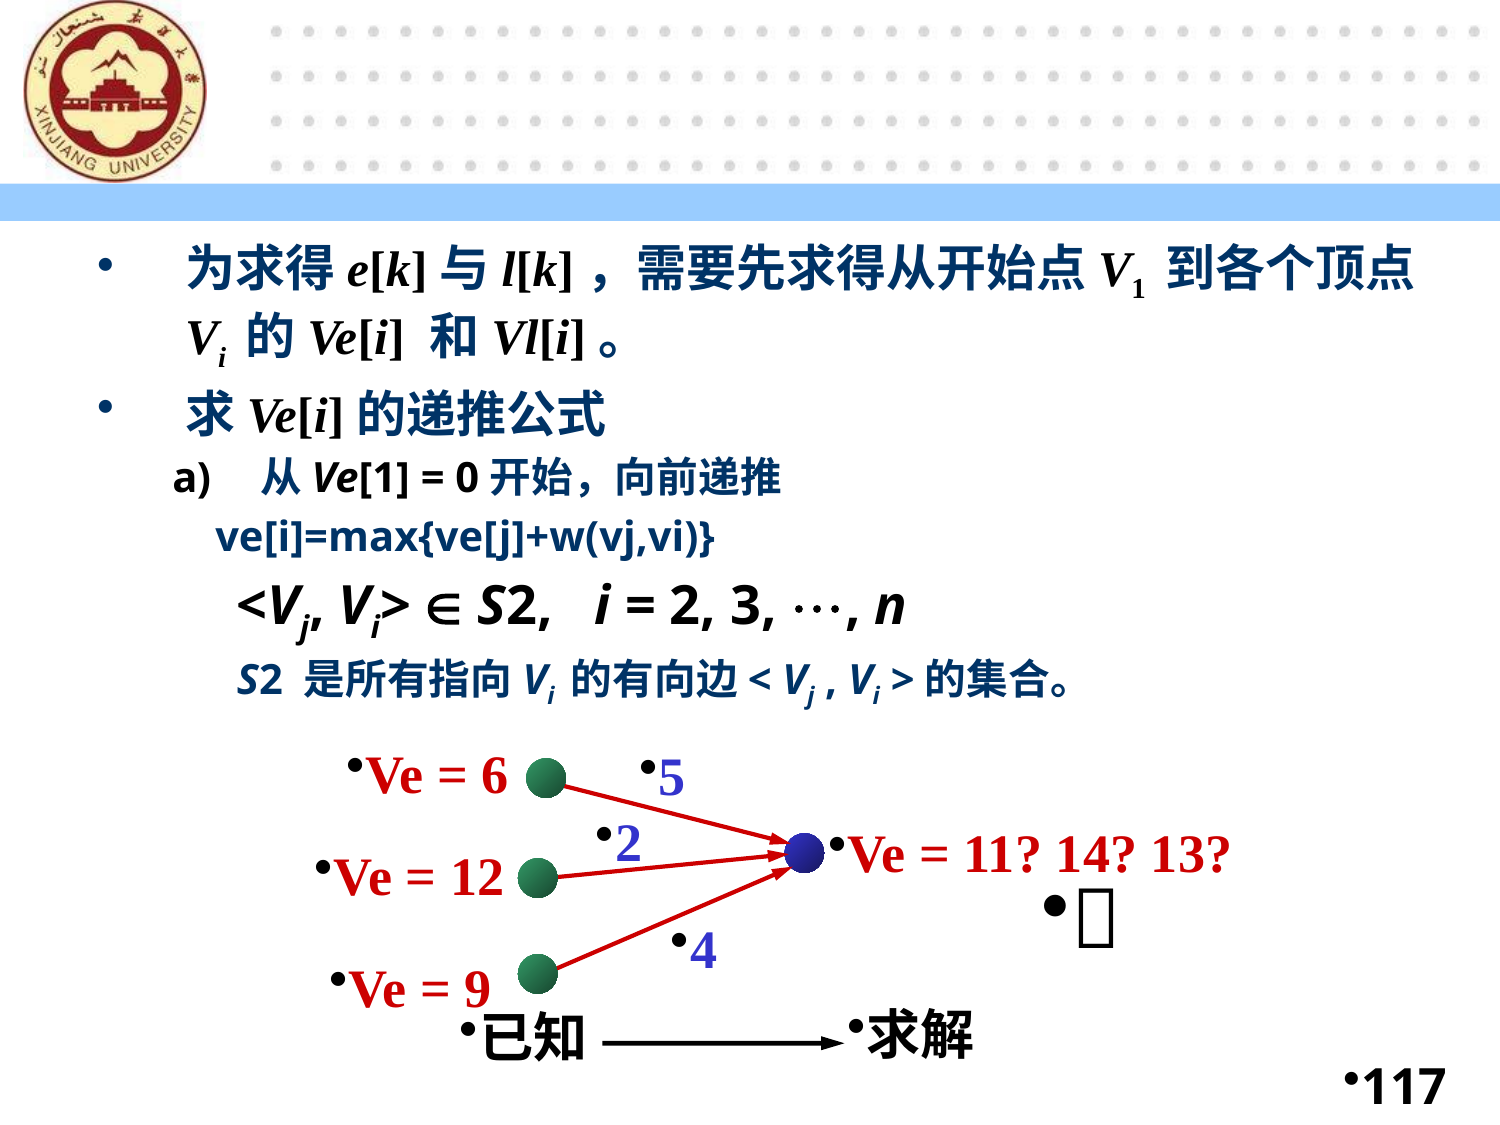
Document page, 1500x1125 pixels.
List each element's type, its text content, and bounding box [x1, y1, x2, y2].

picture [23, 0, 207, 183]
text_box [673, 814, 791, 845]
text_box Ve = 9 [314, 946, 507, 1026]
text_box 求解 [832, 992, 990, 1073]
text_box [657, 849, 789, 868]
picture [262, 24, 1500, 183]
text_box  [1026, 857, 1136, 973]
text_box 5 [624, 733, 701, 814]
text_box Ve = 12 [300, 833, 520, 914]
text_box [517, 954, 558, 994]
slide_number 117-92 [1328, 1047, 1471, 1125]
text_box 2 [580, 800, 657, 881]
text_box Ve = 11? 14? 13? [813, 810, 1248, 891]
list 为求得e[k]与l[k]，需要先求得从开始点V1 到各个顶点Vi 的Ve[i] 和Vl[i]。 求Ve[i]的递推公式 从Ve[1] = 0开始，向前递推 ve[i]=max{ve[j]+w(vj,vi)} <Vj, Vi>  S2, i = 2, 3, , n S2 是所有指向Vi 的有向边< Vj , Vi >的集合。 [82, 228, 1458, 770]
text_box 4 [655, 906, 732, 987]
text_box 已知 [445, 996, 603, 1076]
text_box [520, 858, 558, 898]
text_box Ve = 6 [331, 731, 524, 812]
text_box [526, 758, 566, 798]
text_box [603, 1037, 832, 1050]
text_box [701, 866, 793, 906]
text_box [784, 833, 813, 873]
